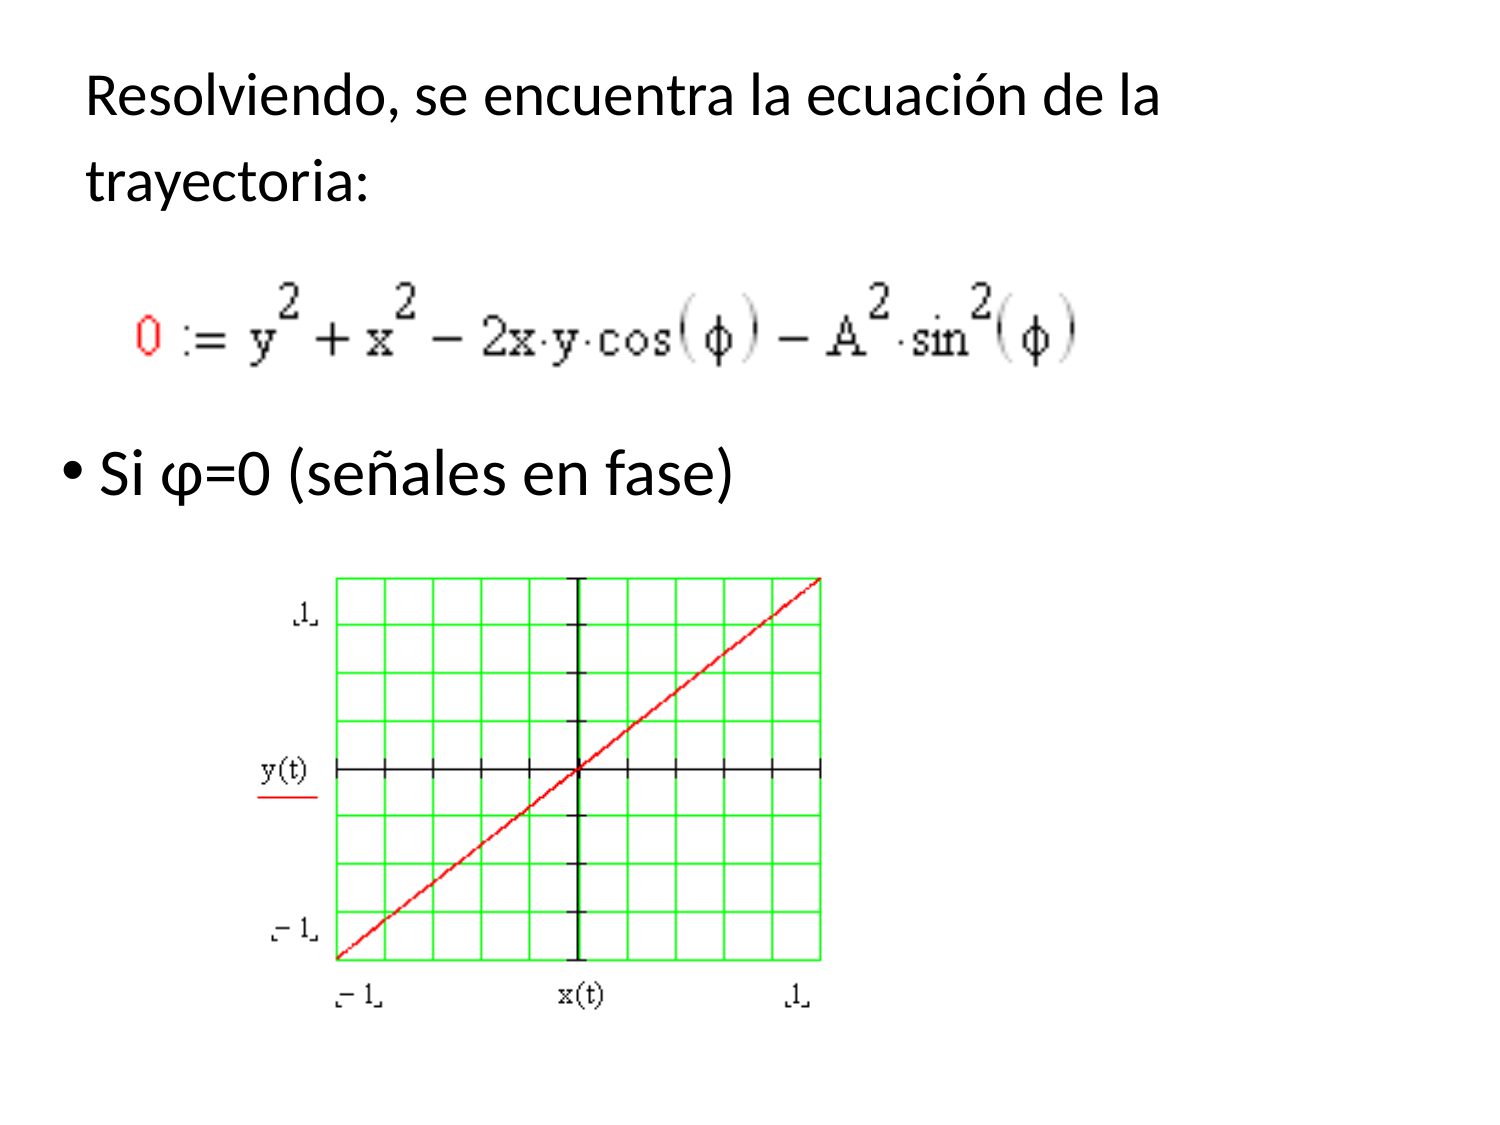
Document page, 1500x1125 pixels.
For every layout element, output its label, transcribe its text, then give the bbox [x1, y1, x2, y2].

text_box Si φ=0 (señales en fase) [46, 421, 1454, 517]
list Resolviendo, se encuentra la ecuación de la trayectoria: [70, 46, 1421, 223]
picture [245, 562, 856, 1030]
picture [128, 269, 1079, 376]
